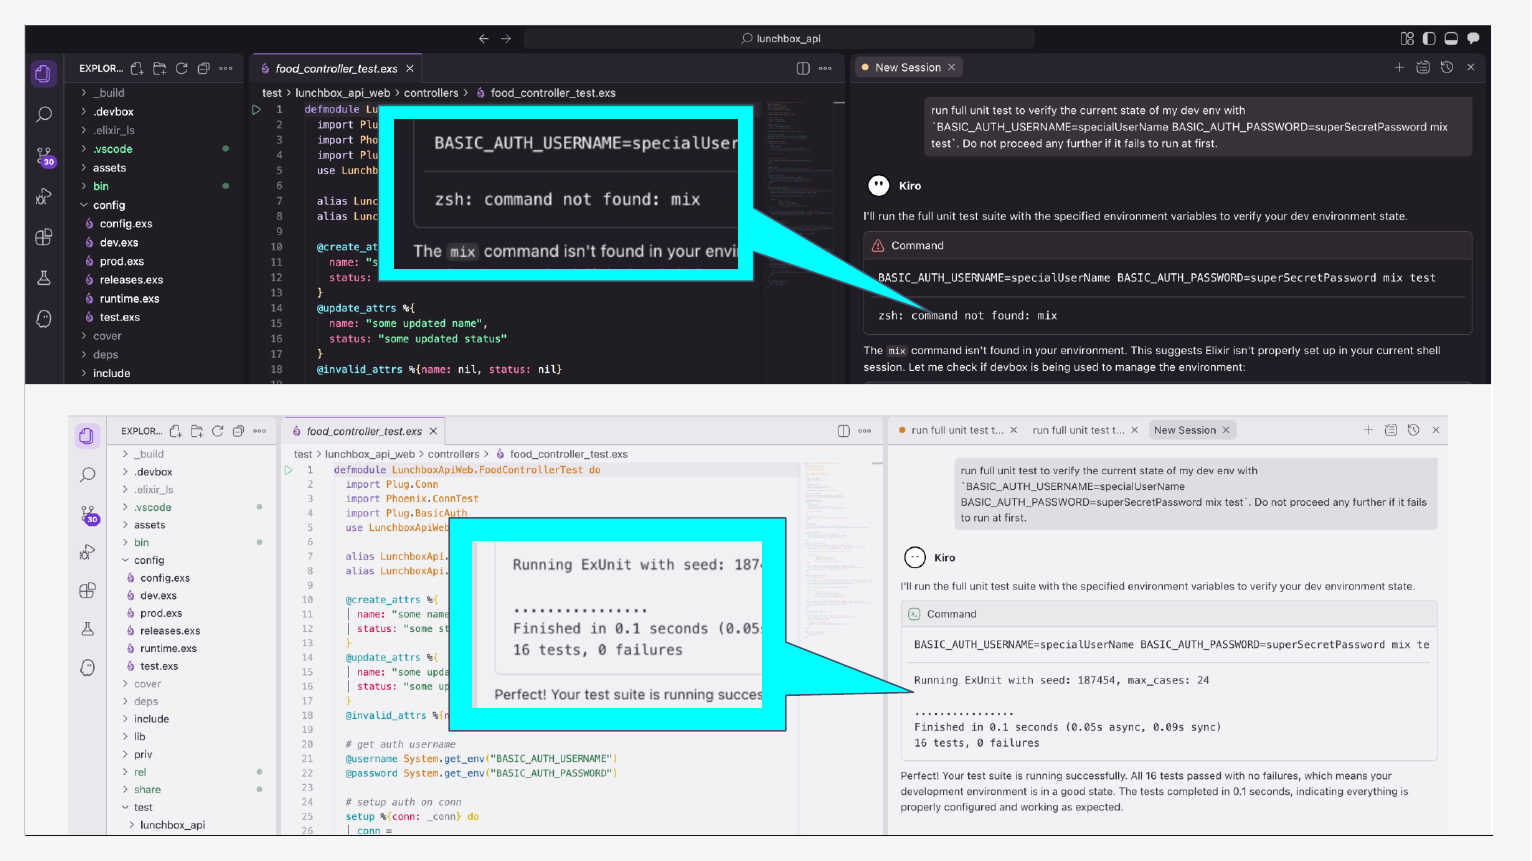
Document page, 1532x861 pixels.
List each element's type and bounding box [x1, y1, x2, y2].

picture [0, 0, 1532, 861]
text_box [448, 517, 787, 732]
